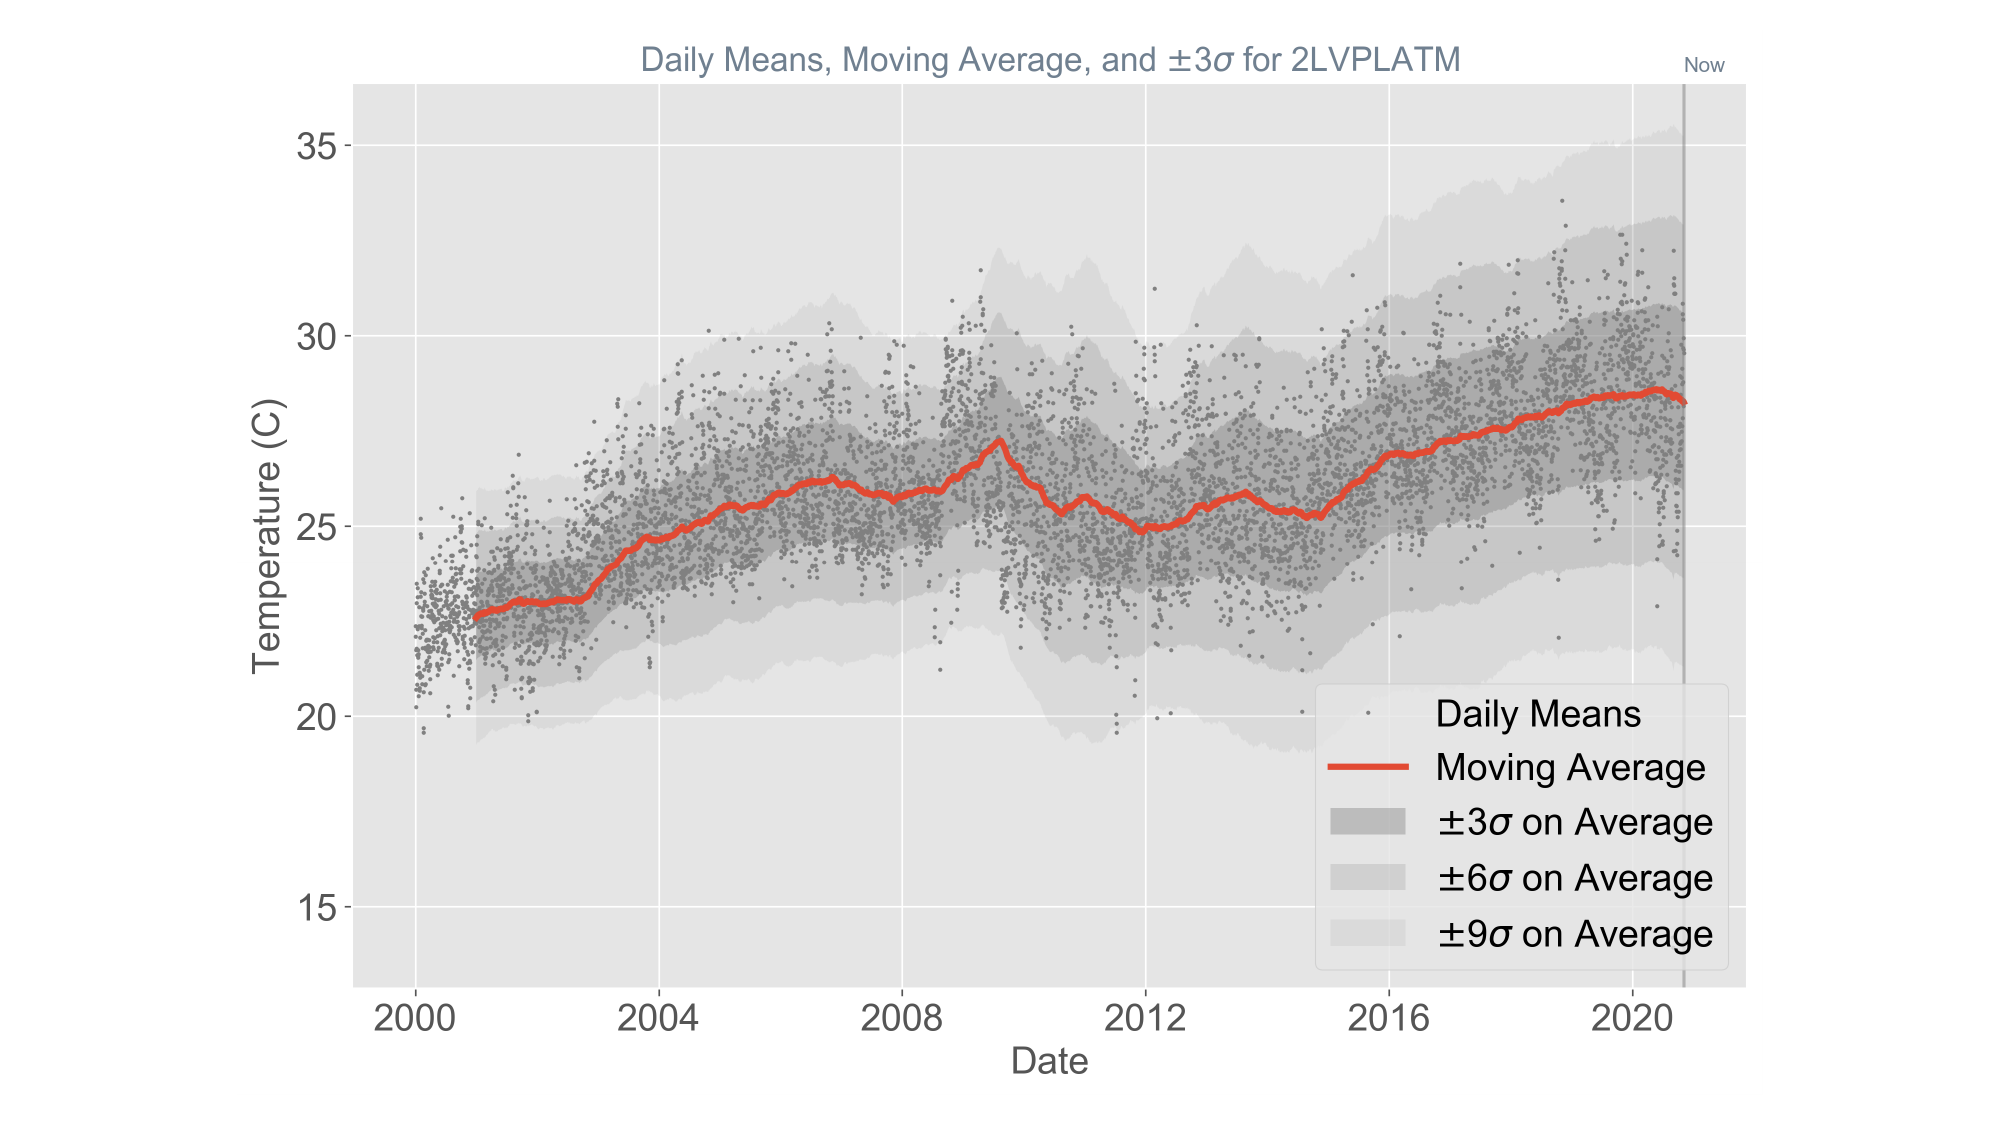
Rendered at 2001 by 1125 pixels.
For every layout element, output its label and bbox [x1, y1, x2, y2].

picture [237, 30, 1763, 1095]
